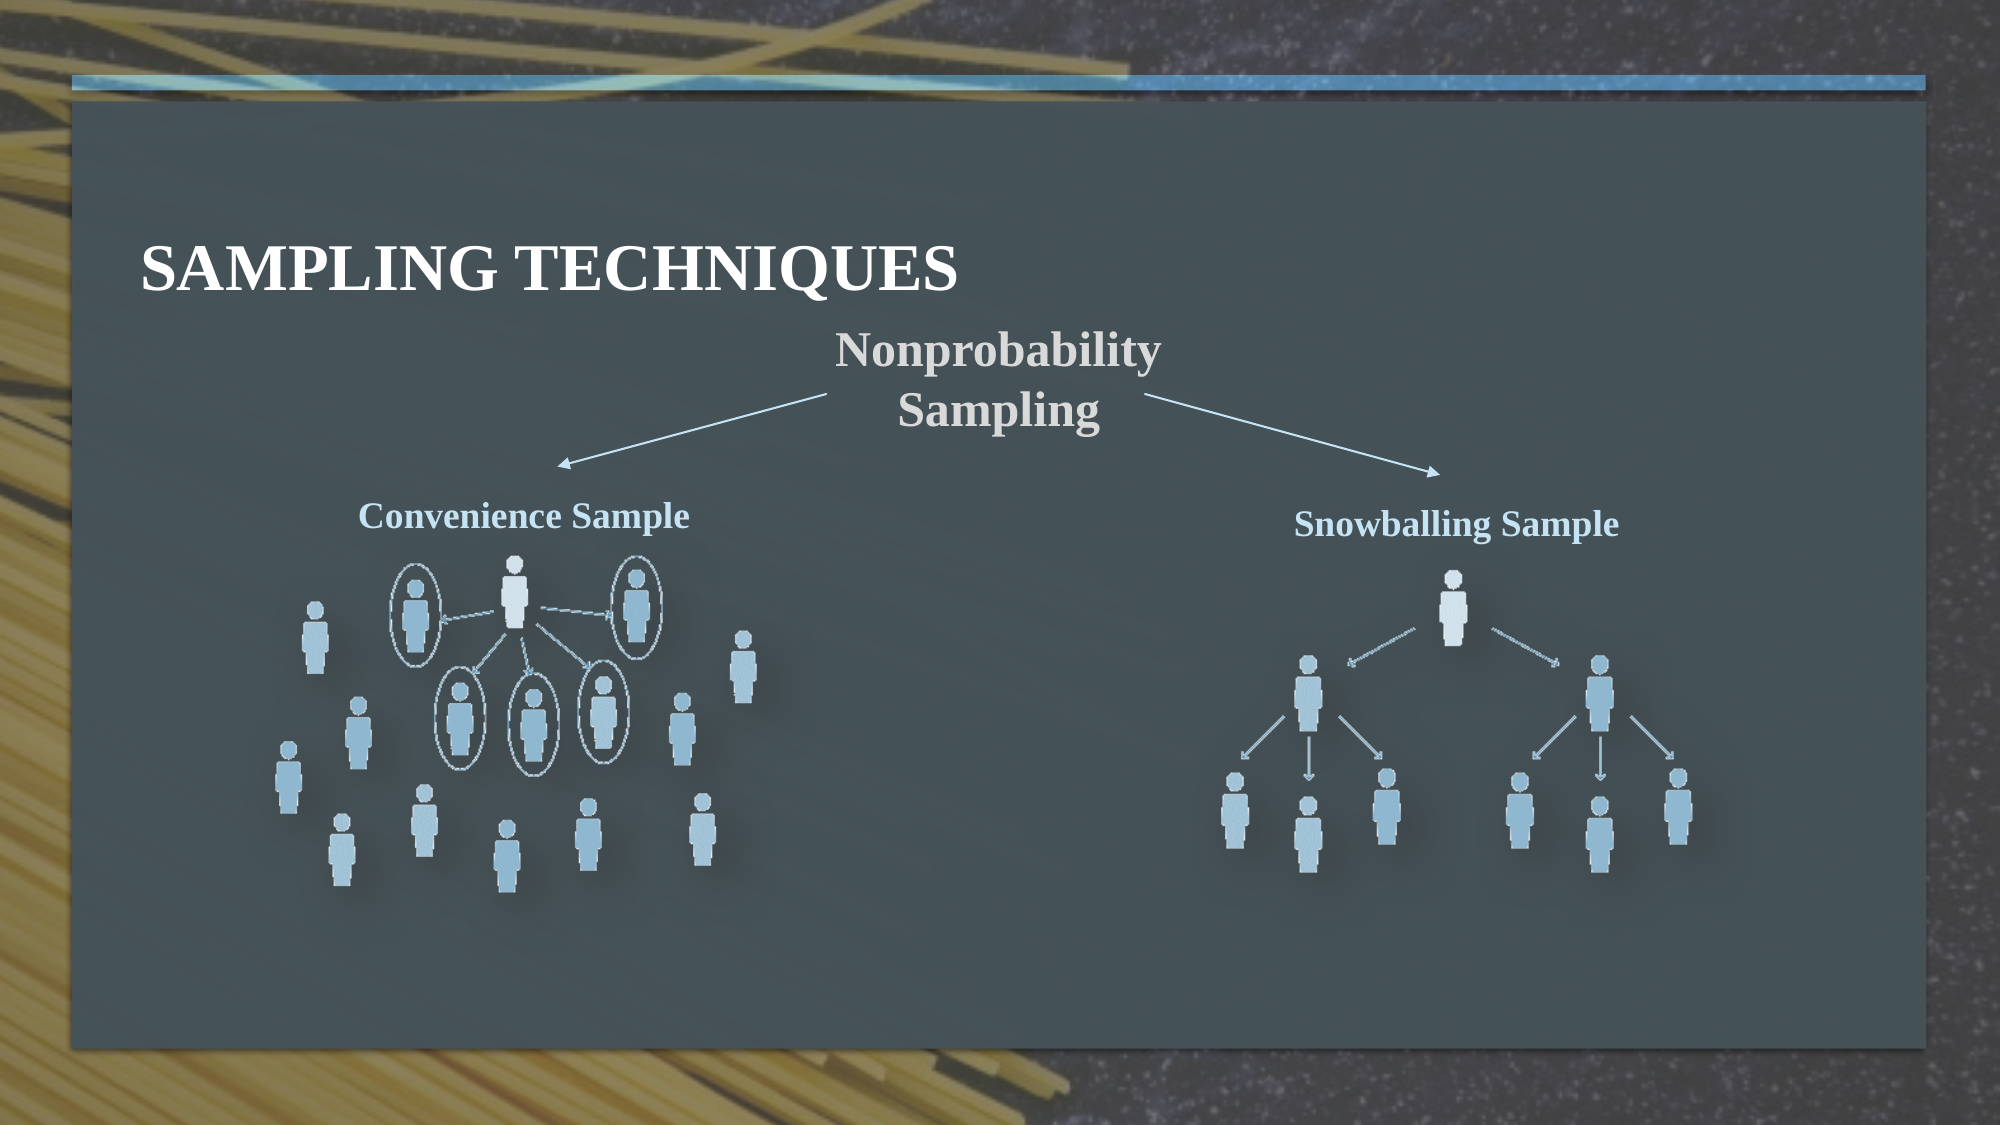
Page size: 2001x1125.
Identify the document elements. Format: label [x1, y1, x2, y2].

picture [0, 0, 2000, 1125]
text_box [556, 393, 827, 467]
text_box [1144, 393, 1441, 476]
